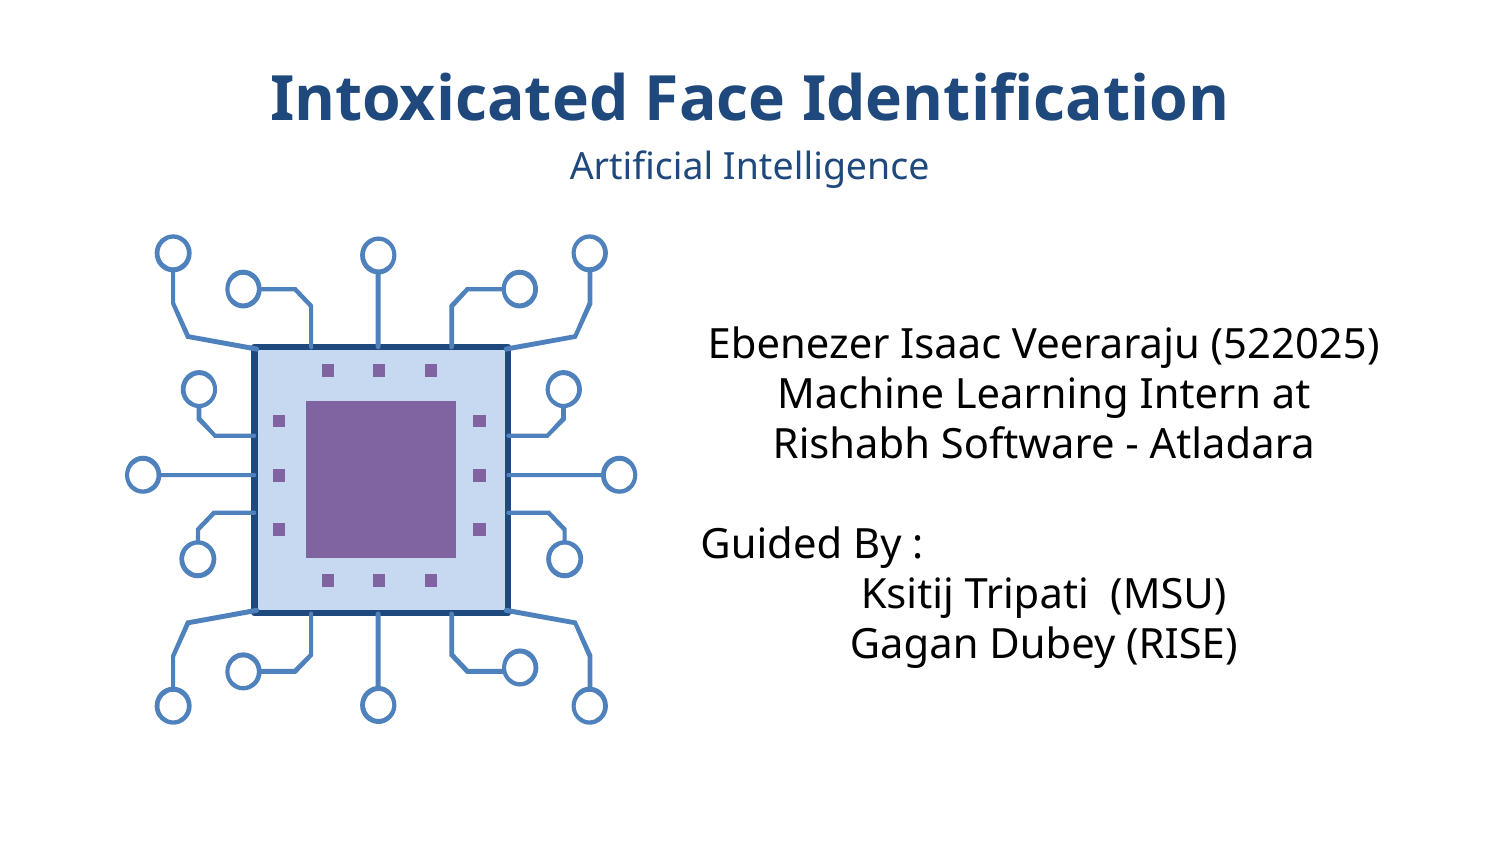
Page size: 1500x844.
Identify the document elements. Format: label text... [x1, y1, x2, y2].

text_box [124, 234, 638, 726]
text_box Intoxicated Face Identification [0, 50, 1500, 134]
text_box Artificial Intelligence [0, 134, 1500, 194]
text_box Ebenezer Isaac Veeraraju (522025) Machine Learning Intern at Rishabh Software - Atladara Guided By : Ksitij Tripati (MSU) Gagan Dubey (RISE) [675, 309, 1413, 675]
